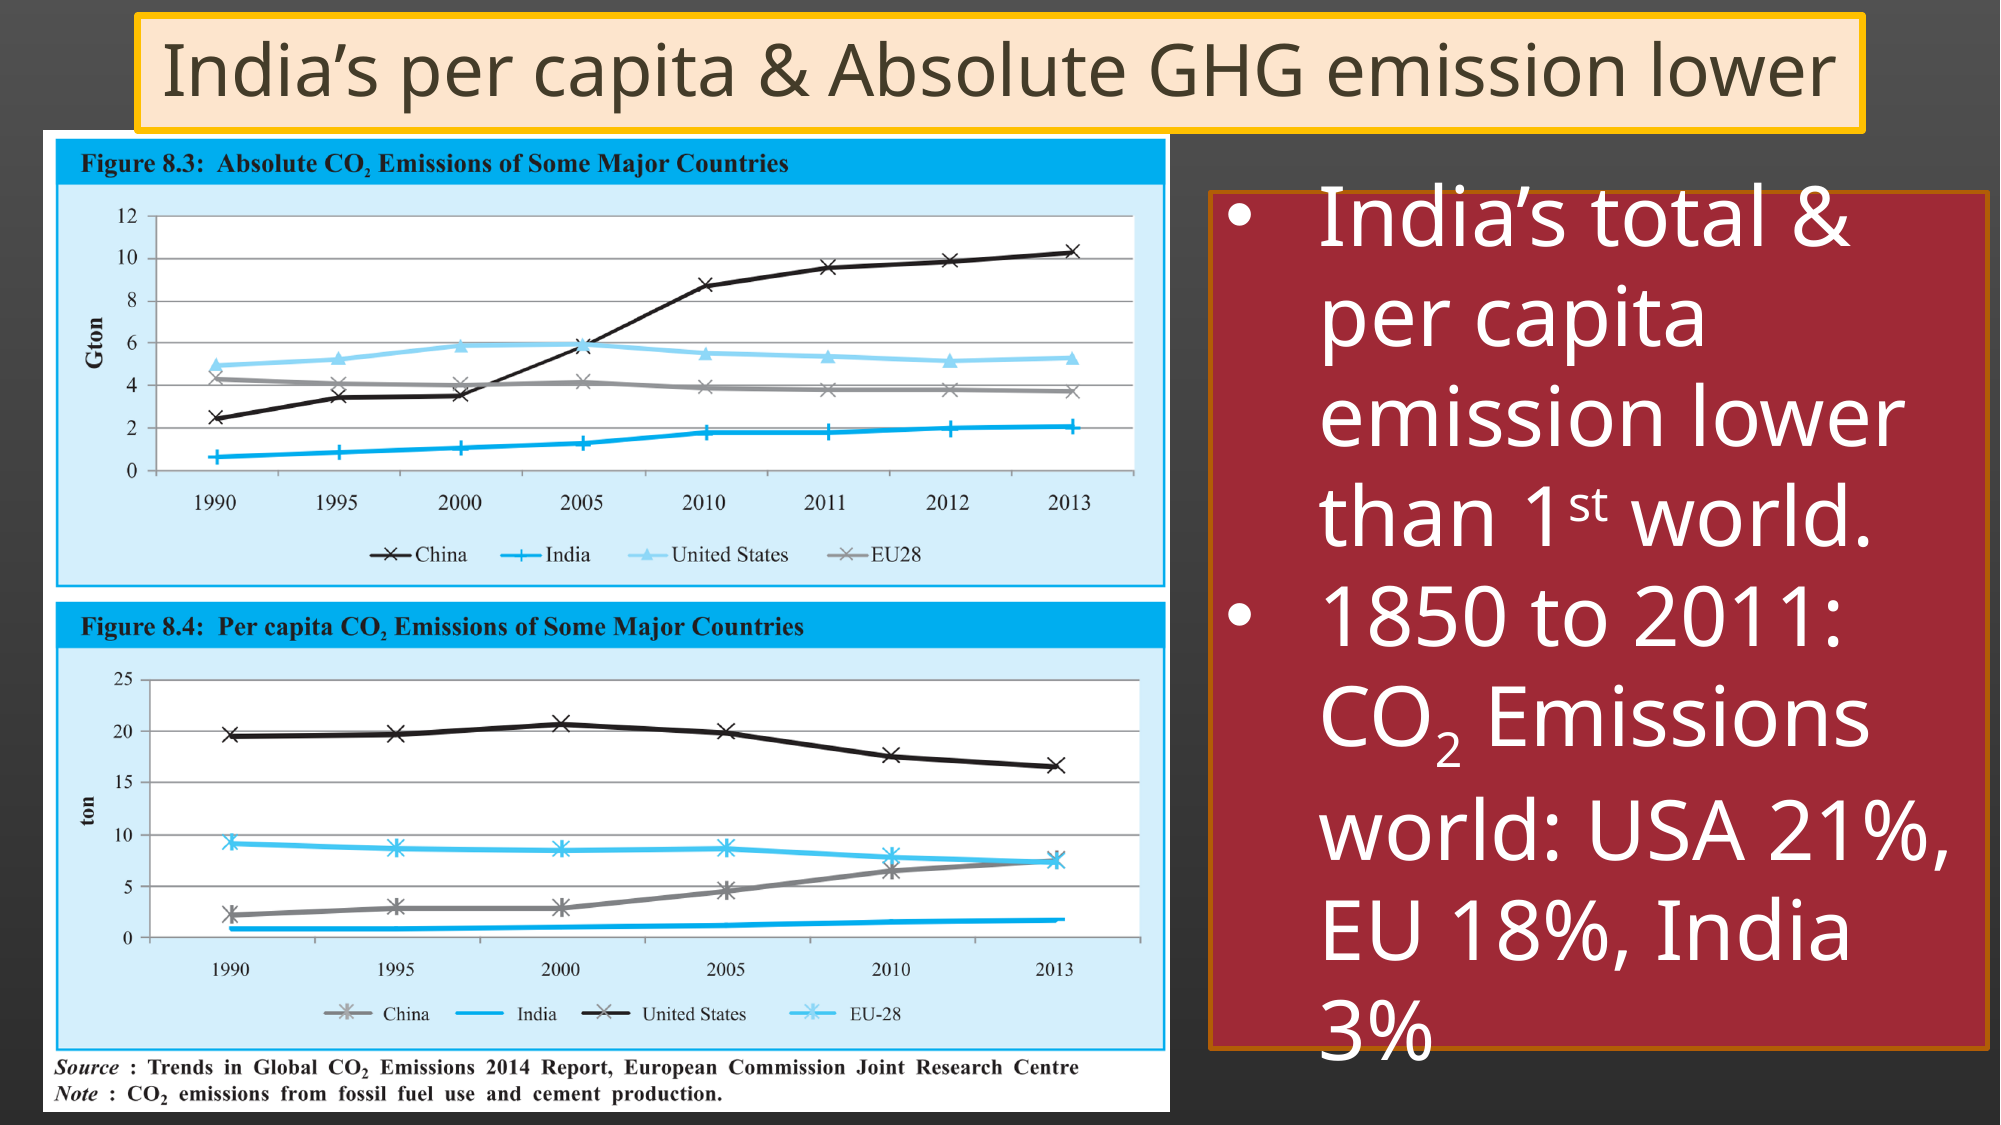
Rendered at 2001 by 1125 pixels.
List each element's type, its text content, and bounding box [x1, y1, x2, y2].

title India’s per capita & Absolute GHG emission lower [134, 12, 1866, 134]
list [43, 130, 1170, 1113]
text_box India’s total & per capita emission lower than 1st world. 1850 to 2011: CO2 Emissions world: USA 21%, EU 18%, India 3% [1208, 190, 1990, 1051]
picture [1990, 223, 2000, 894]
